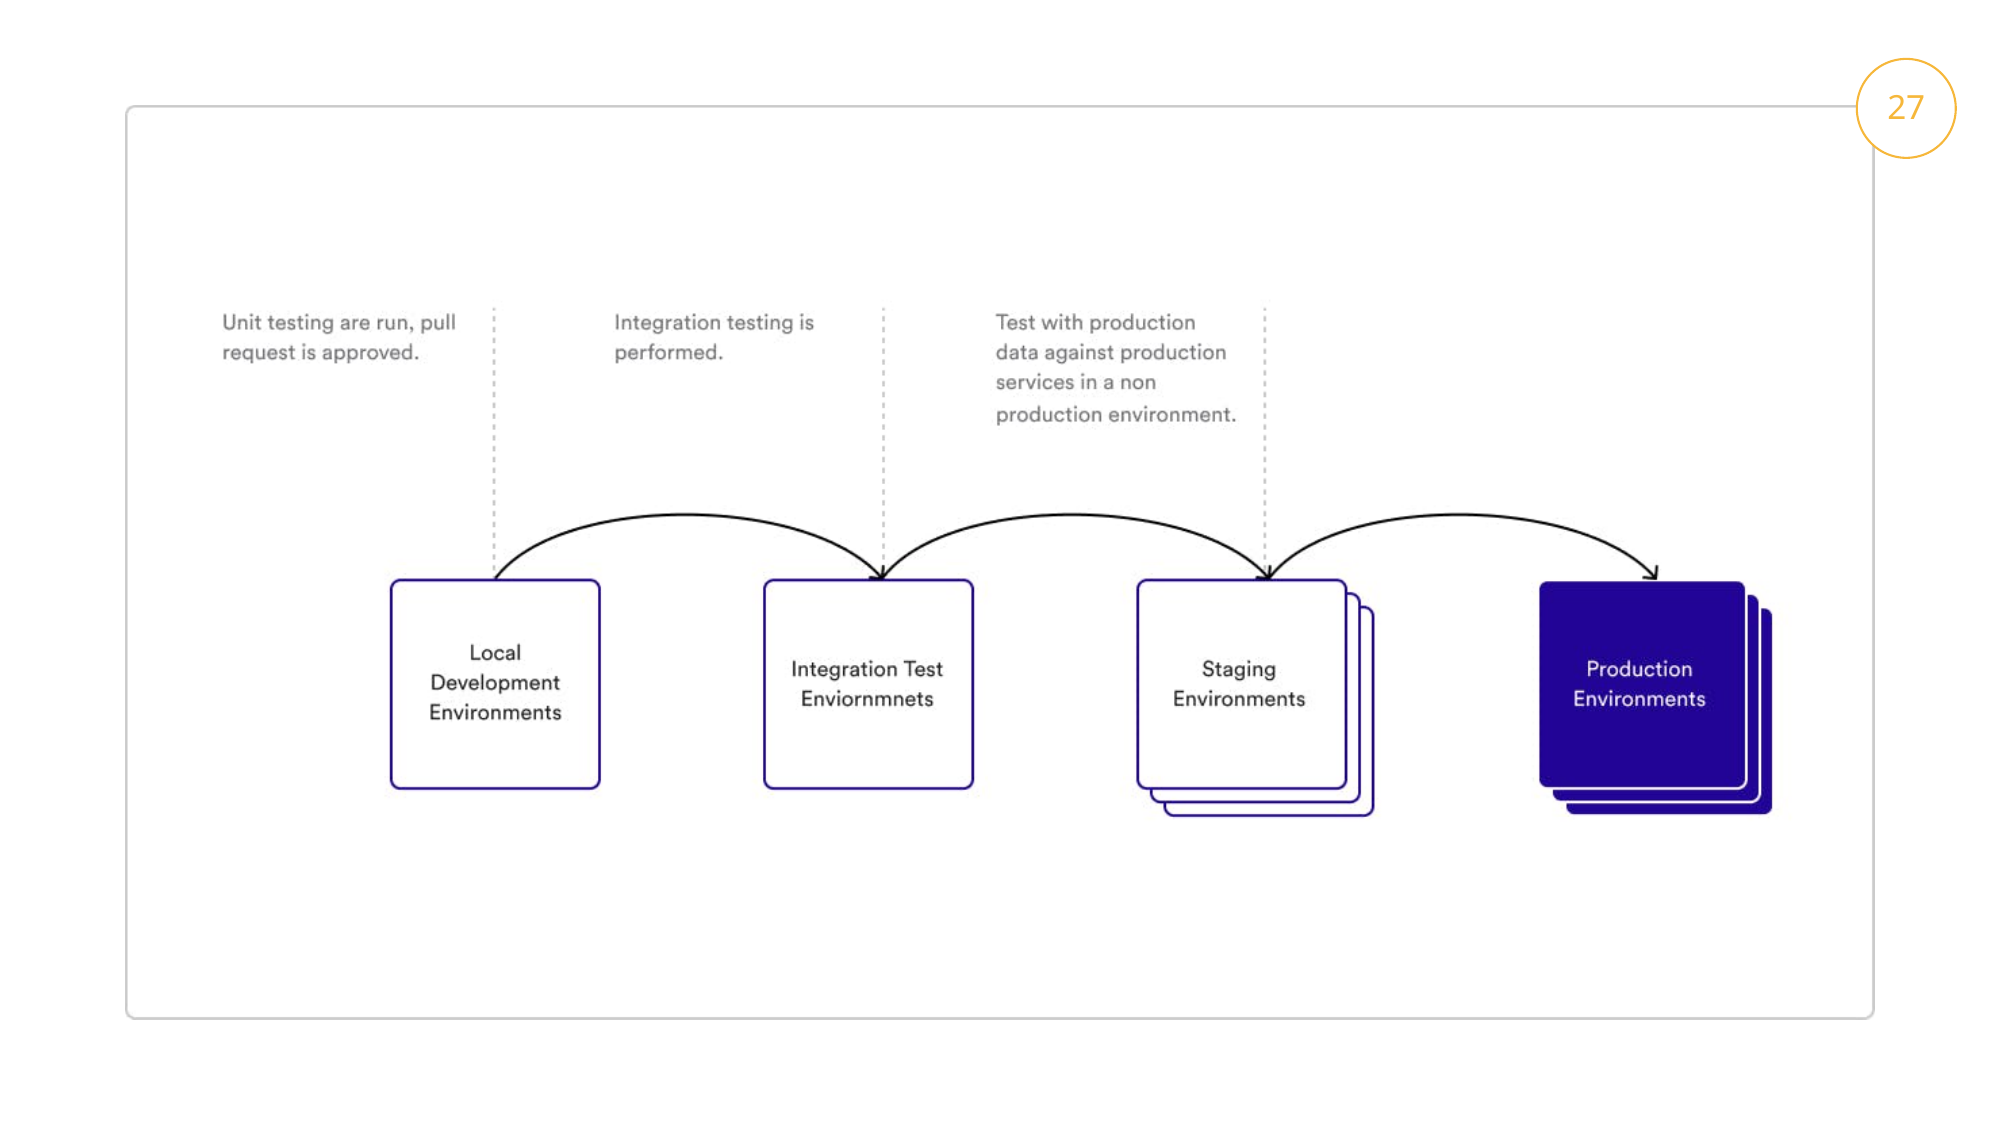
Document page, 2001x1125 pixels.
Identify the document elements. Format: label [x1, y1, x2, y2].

picture [125, 105, 1875, 1020]
text_box [1856, 58, 1956, 158]
